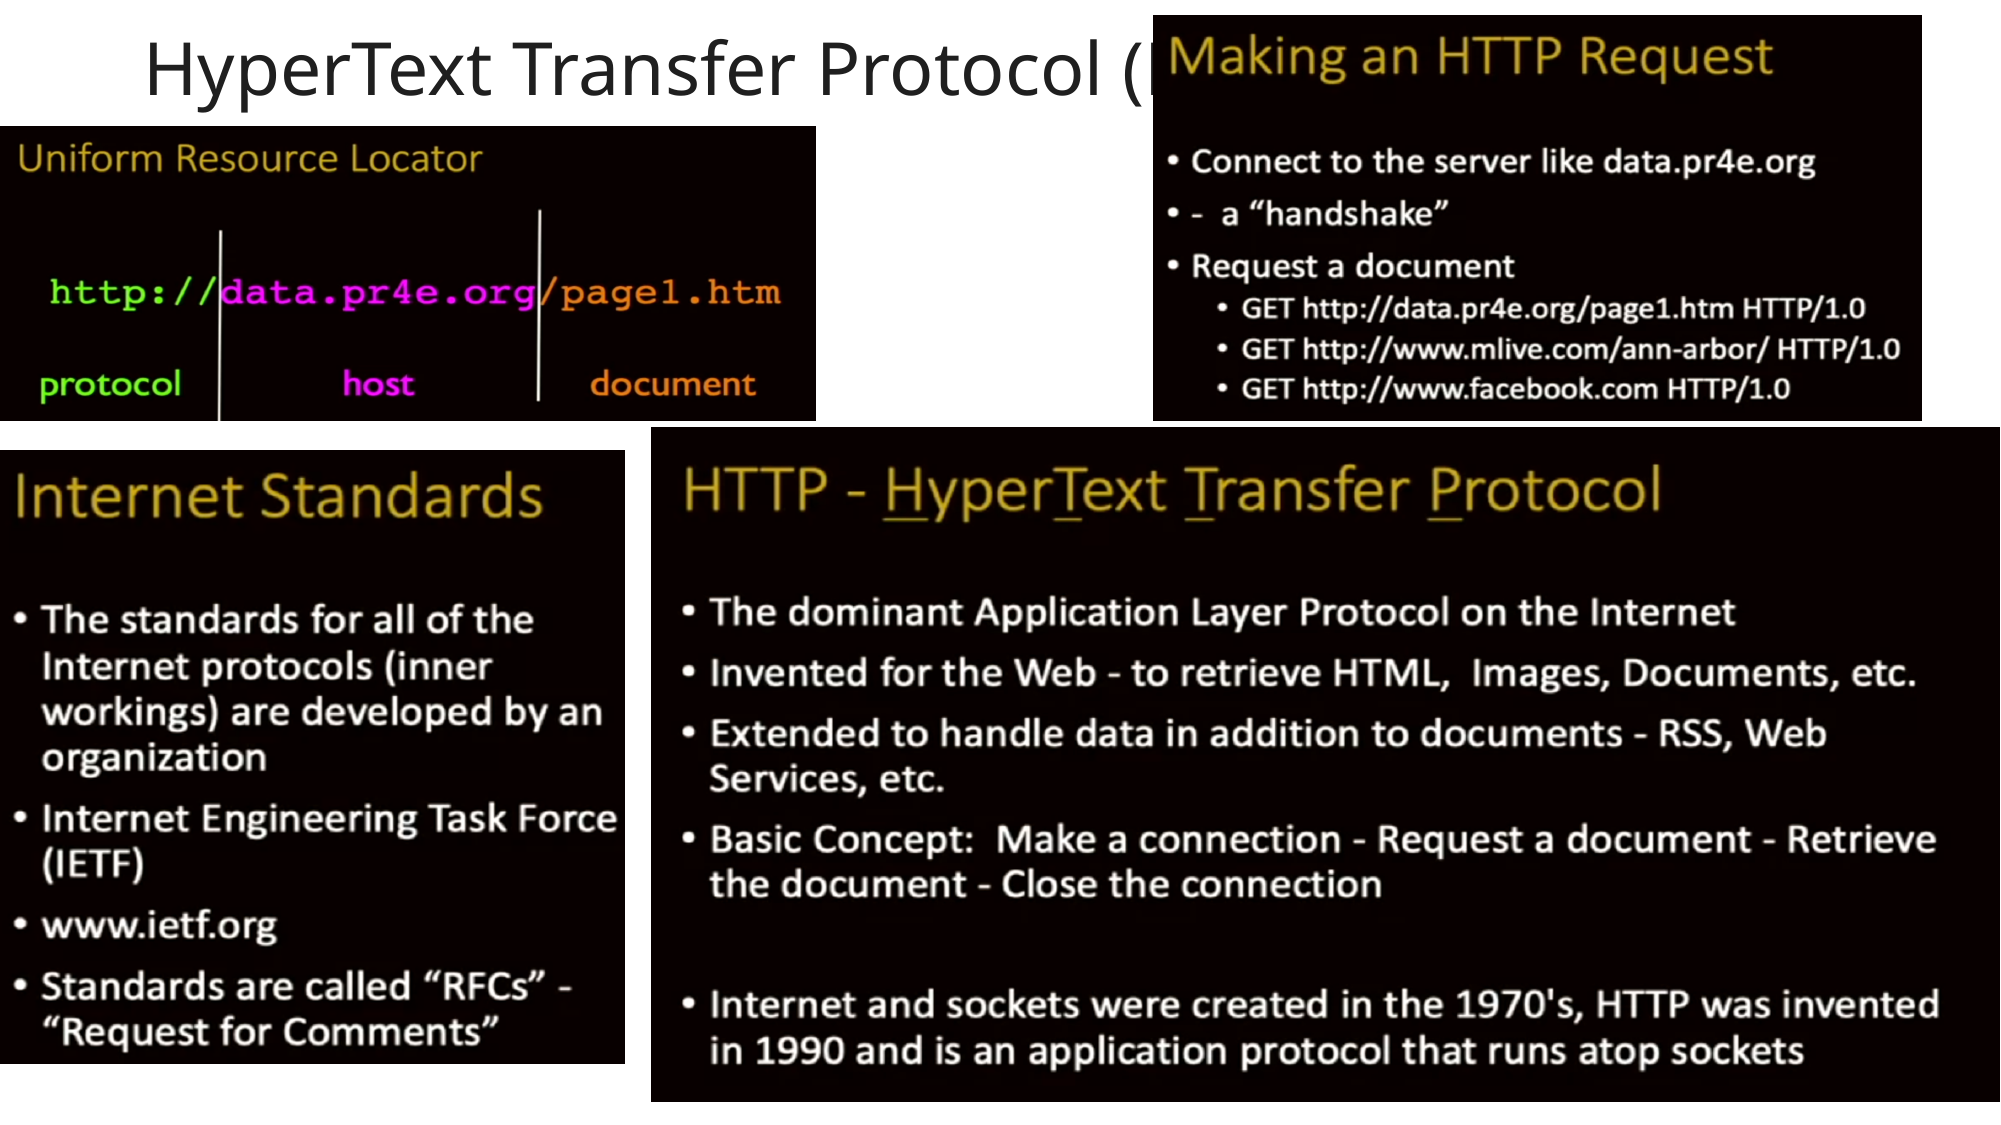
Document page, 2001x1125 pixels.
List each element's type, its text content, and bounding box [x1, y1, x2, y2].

picture [1153, 15, 1922, 421]
picture [0, 450, 625, 1064]
title HyperText Transfer Protocol (HTTP) [0, 0, 1493, 144]
picture [651, 427, 2000, 1102]
picture [0, 126, 816, 421]
